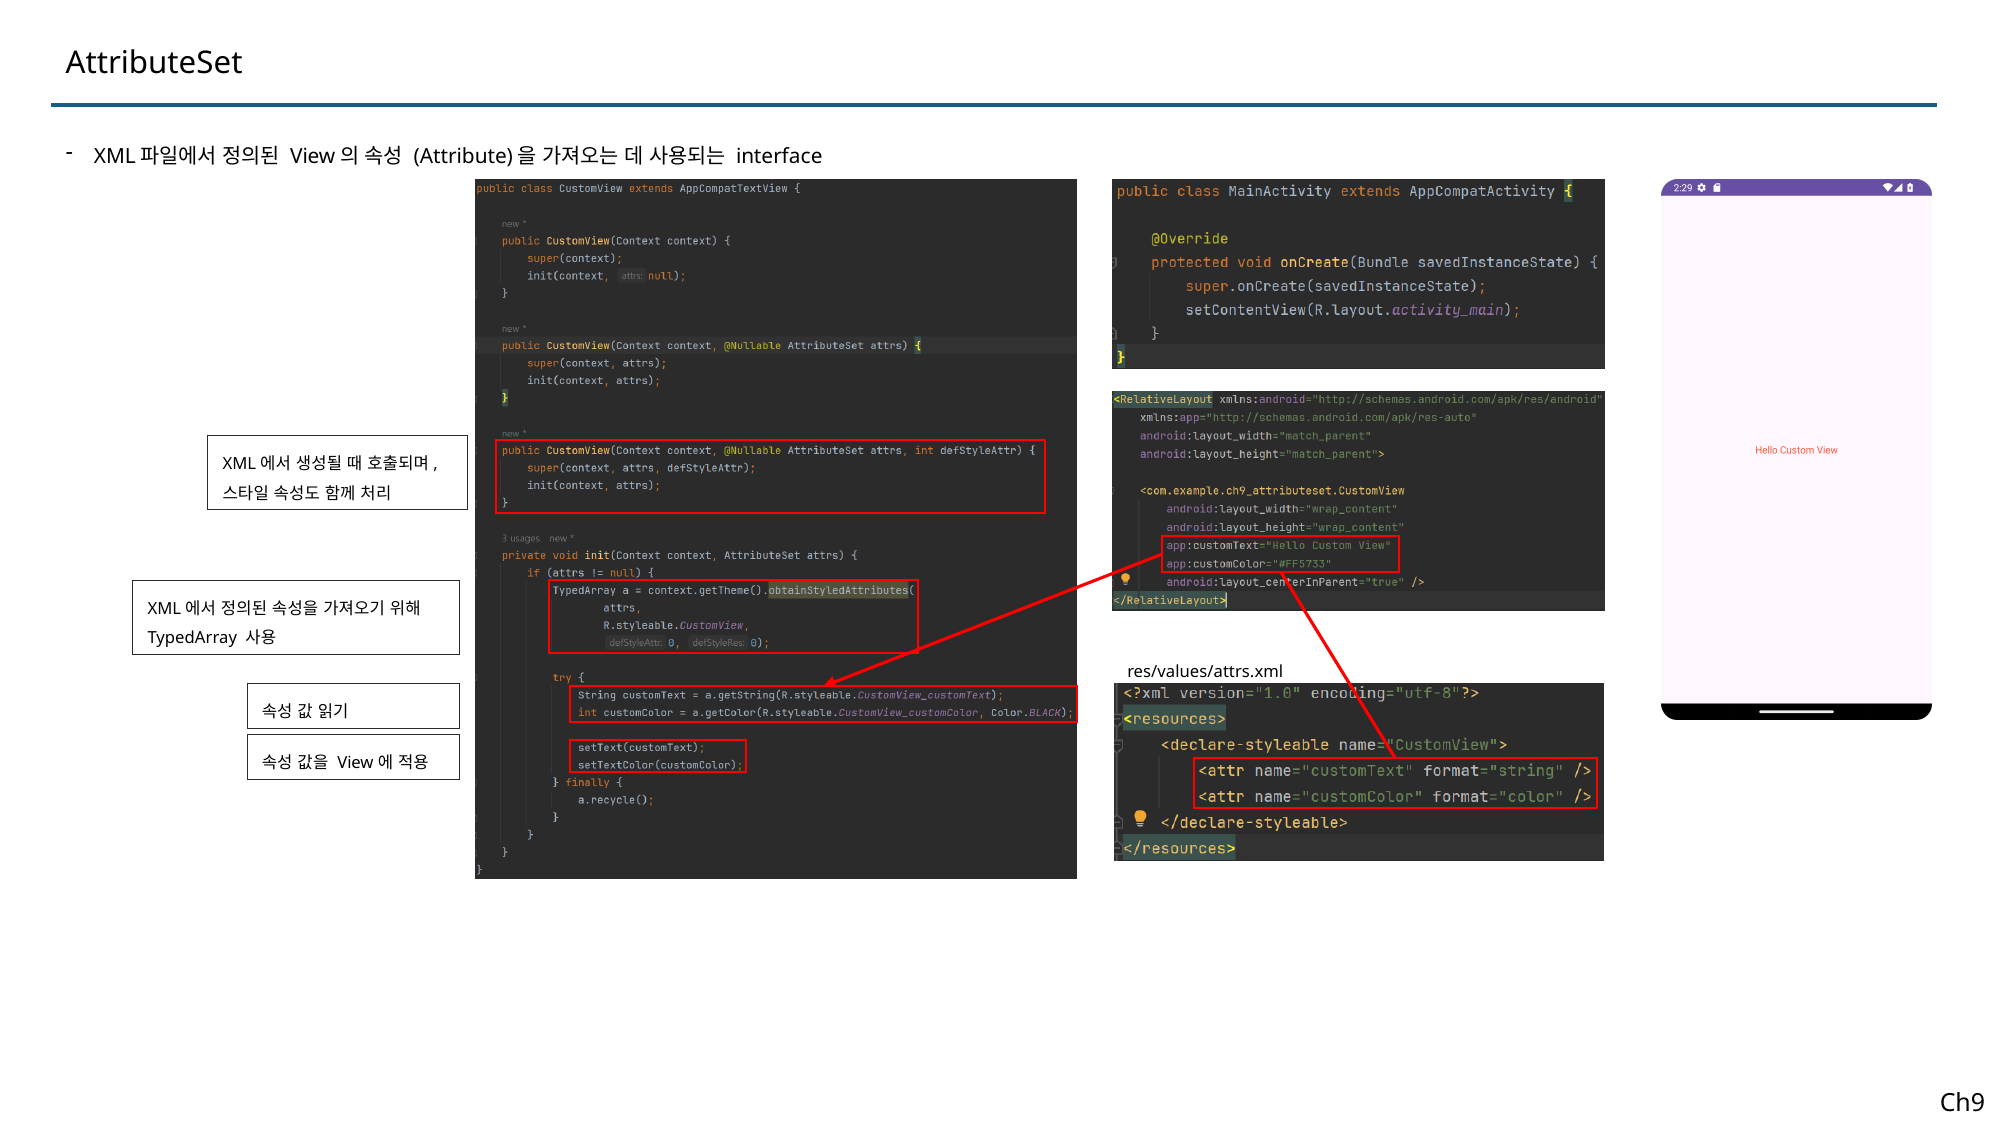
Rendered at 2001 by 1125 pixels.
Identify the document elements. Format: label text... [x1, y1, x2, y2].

text_box Ch9 [1913, 1079, 2000, 1125]
text_box 속성 값 읽기 [247, 683, 460, 729]
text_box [1280, 571, 1397, 759]
text_box XML에서 생성될 때 호출되며, 스타일 속성도 함께 처리 [207, 435, 468, 510]
text_box XML파일에서 정의된 View의 속성 (Attribute)을 가져오는 데 사용되는 interface [51, 122, 978, 250]
text_box XML에서 정의된 속성을 가져오기 위해 TypedArray 사용 [132, 580, 460, 655]
text_box AttributeSet [50, 34, 697, 87]
picture [1112, 391, 1606, 612]
text_box res/values/attrs.xml [1163, 643, 1280, 683]
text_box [822, 553, 1163, 687]
text_box 속성 값을 View에 적용 [247, 734, 460, 780]
picture [1112, 179, 1606, 370]
picture [475, 179, 1078, 880]
picture [1661, 179, 1932, 721]
picture [1114, 683, 1605, 862]
